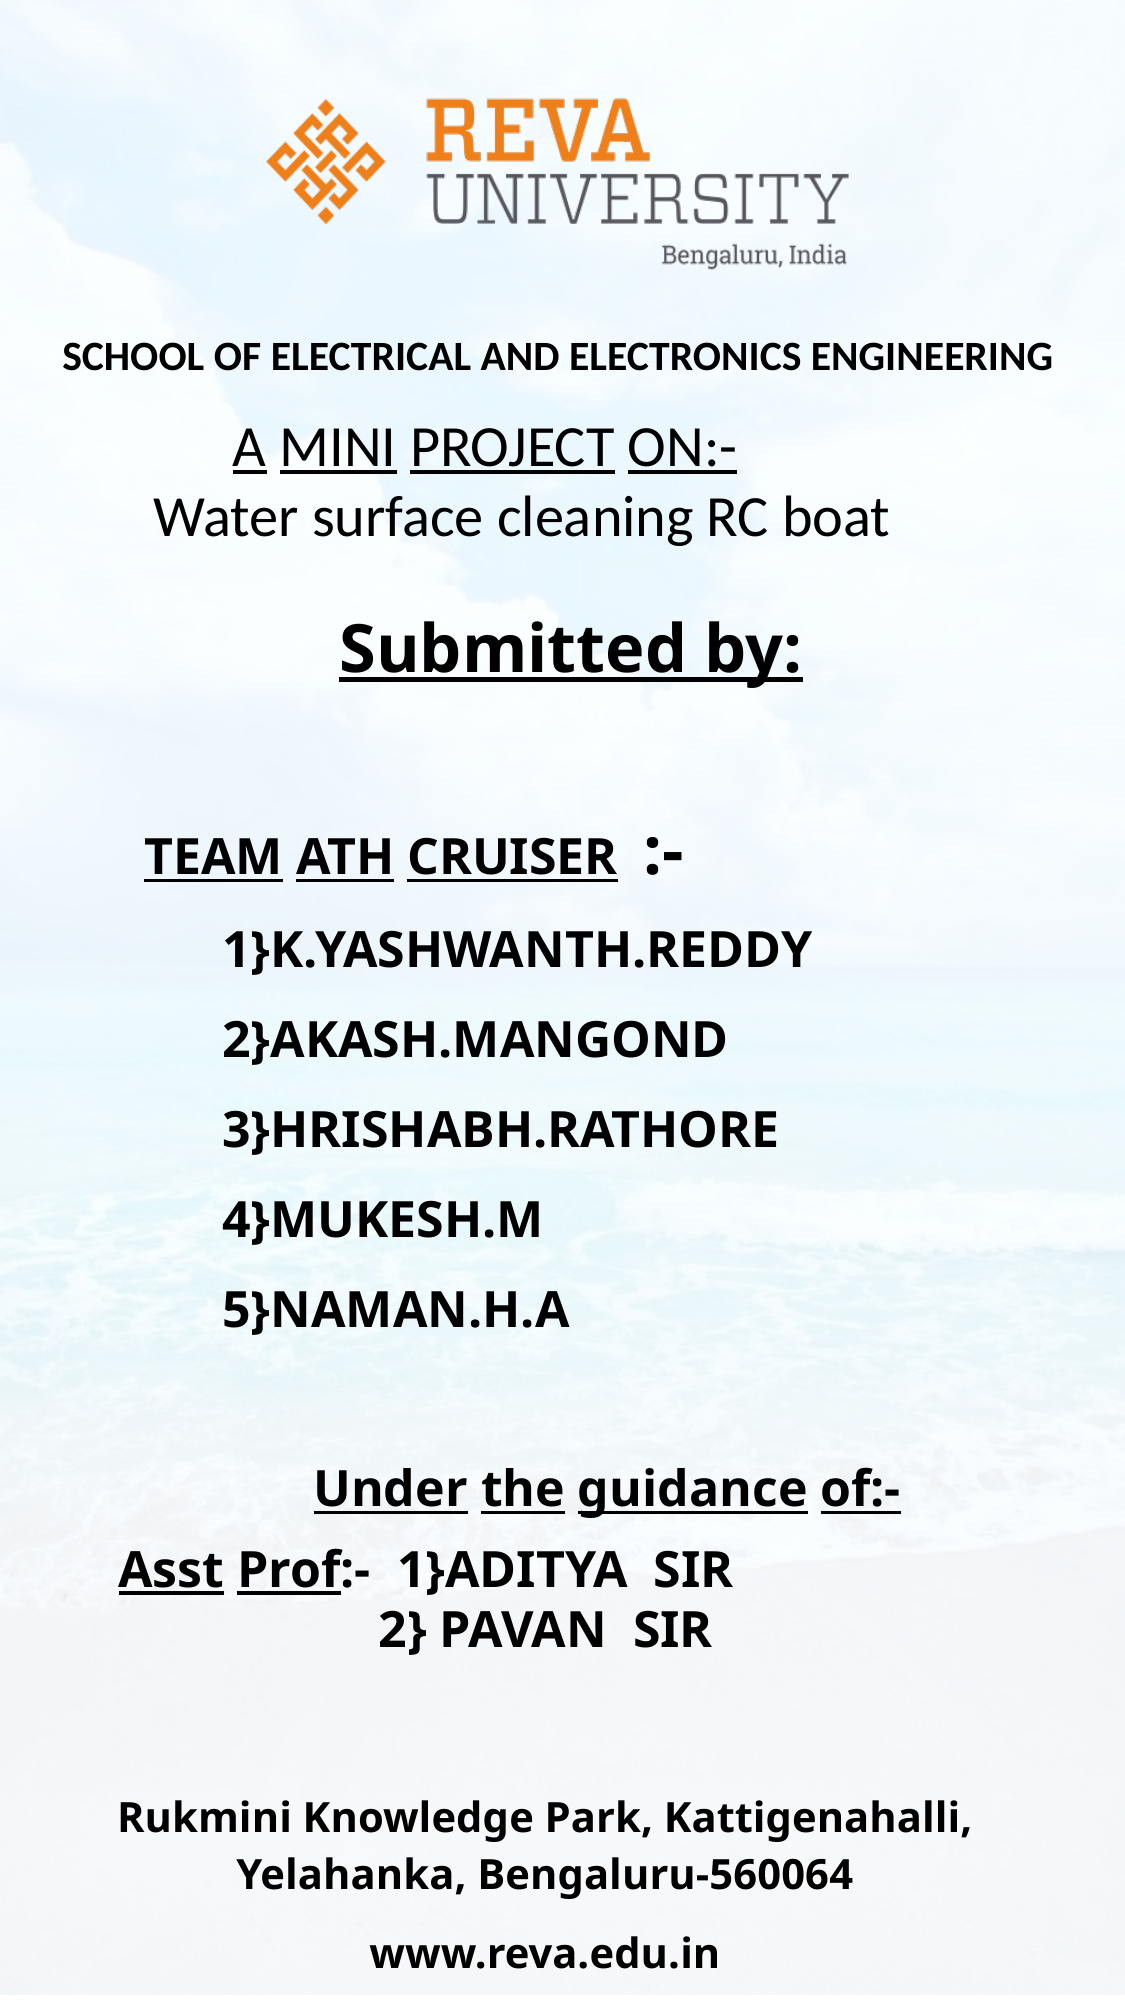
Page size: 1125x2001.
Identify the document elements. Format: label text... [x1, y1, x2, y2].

picture [0, 0, 1125, 1995]
text_box Rukmini Knowledge Park, Kattigenahalli, Yelahanka, Bengaluru-560064 www.reva.edu.in [0, 1995, 1090, 2000]
